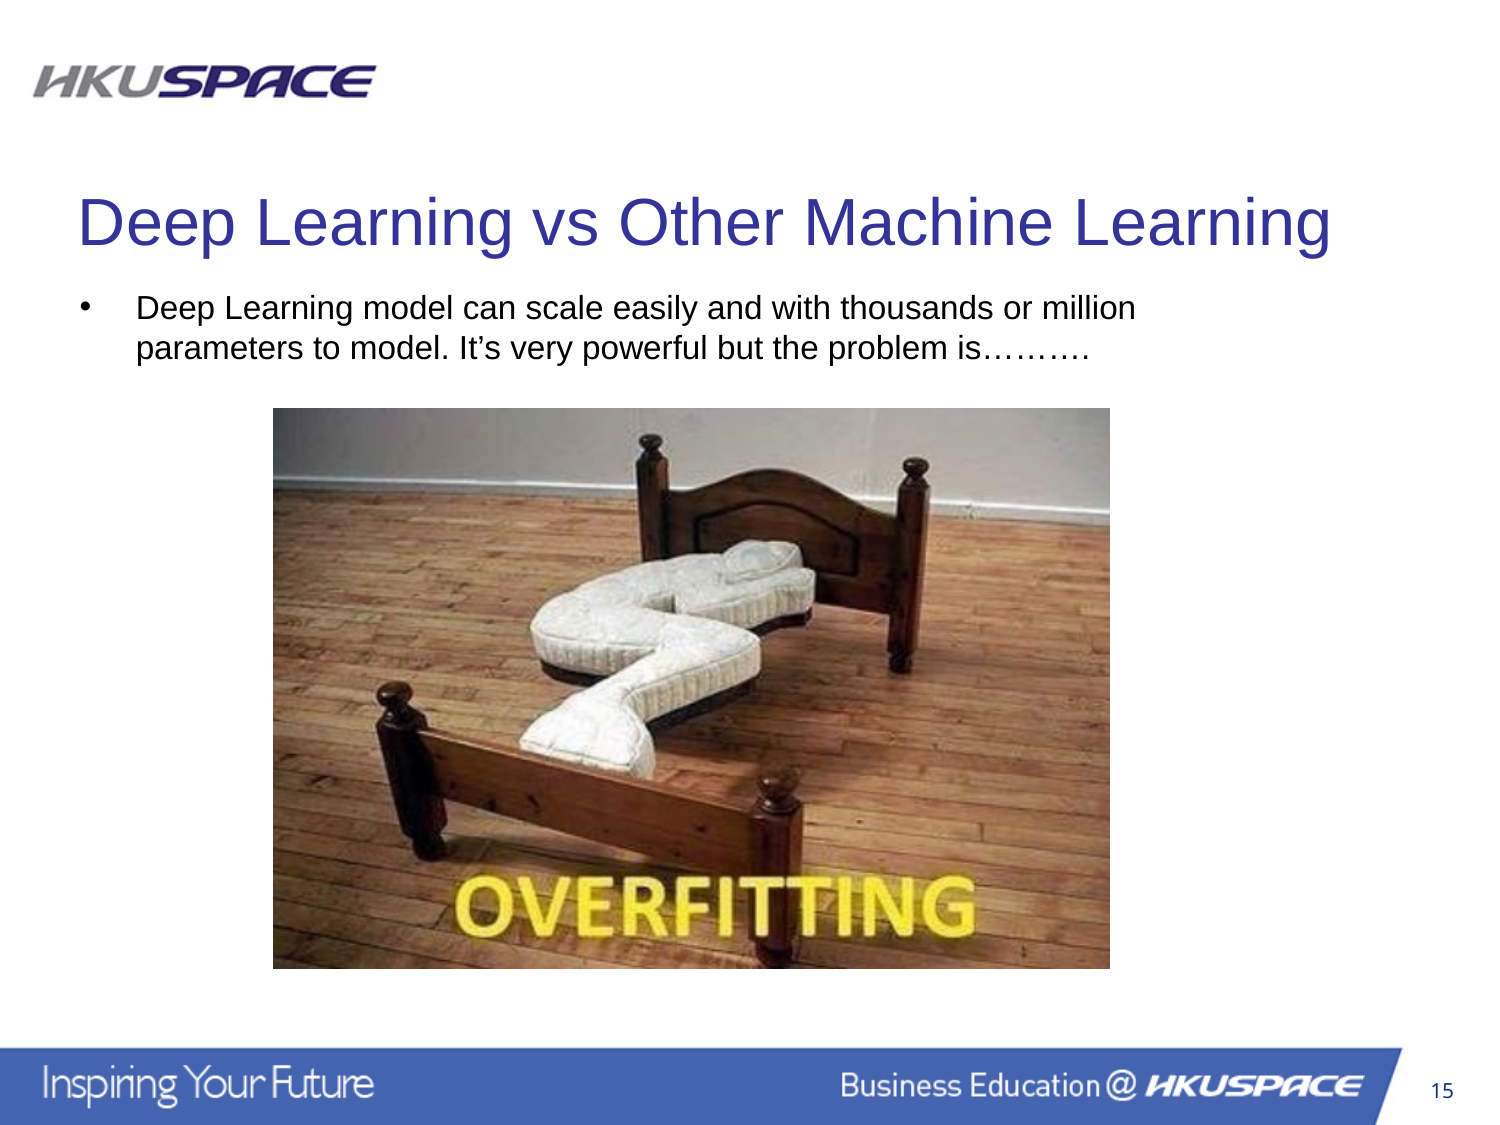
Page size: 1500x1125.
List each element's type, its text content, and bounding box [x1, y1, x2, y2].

picture [0, 0, 1500, 1125]
text_box Deep Learning model can scale easily and with thousands or million parameters to model. It’s very powerful but the problem is………. [64, 278, 1319, 480]
slide_number 15 [1415, 1070, 1499, 1125]
title Deep Learning vs Other Machine Learning [62, 101, 1388, 266]
